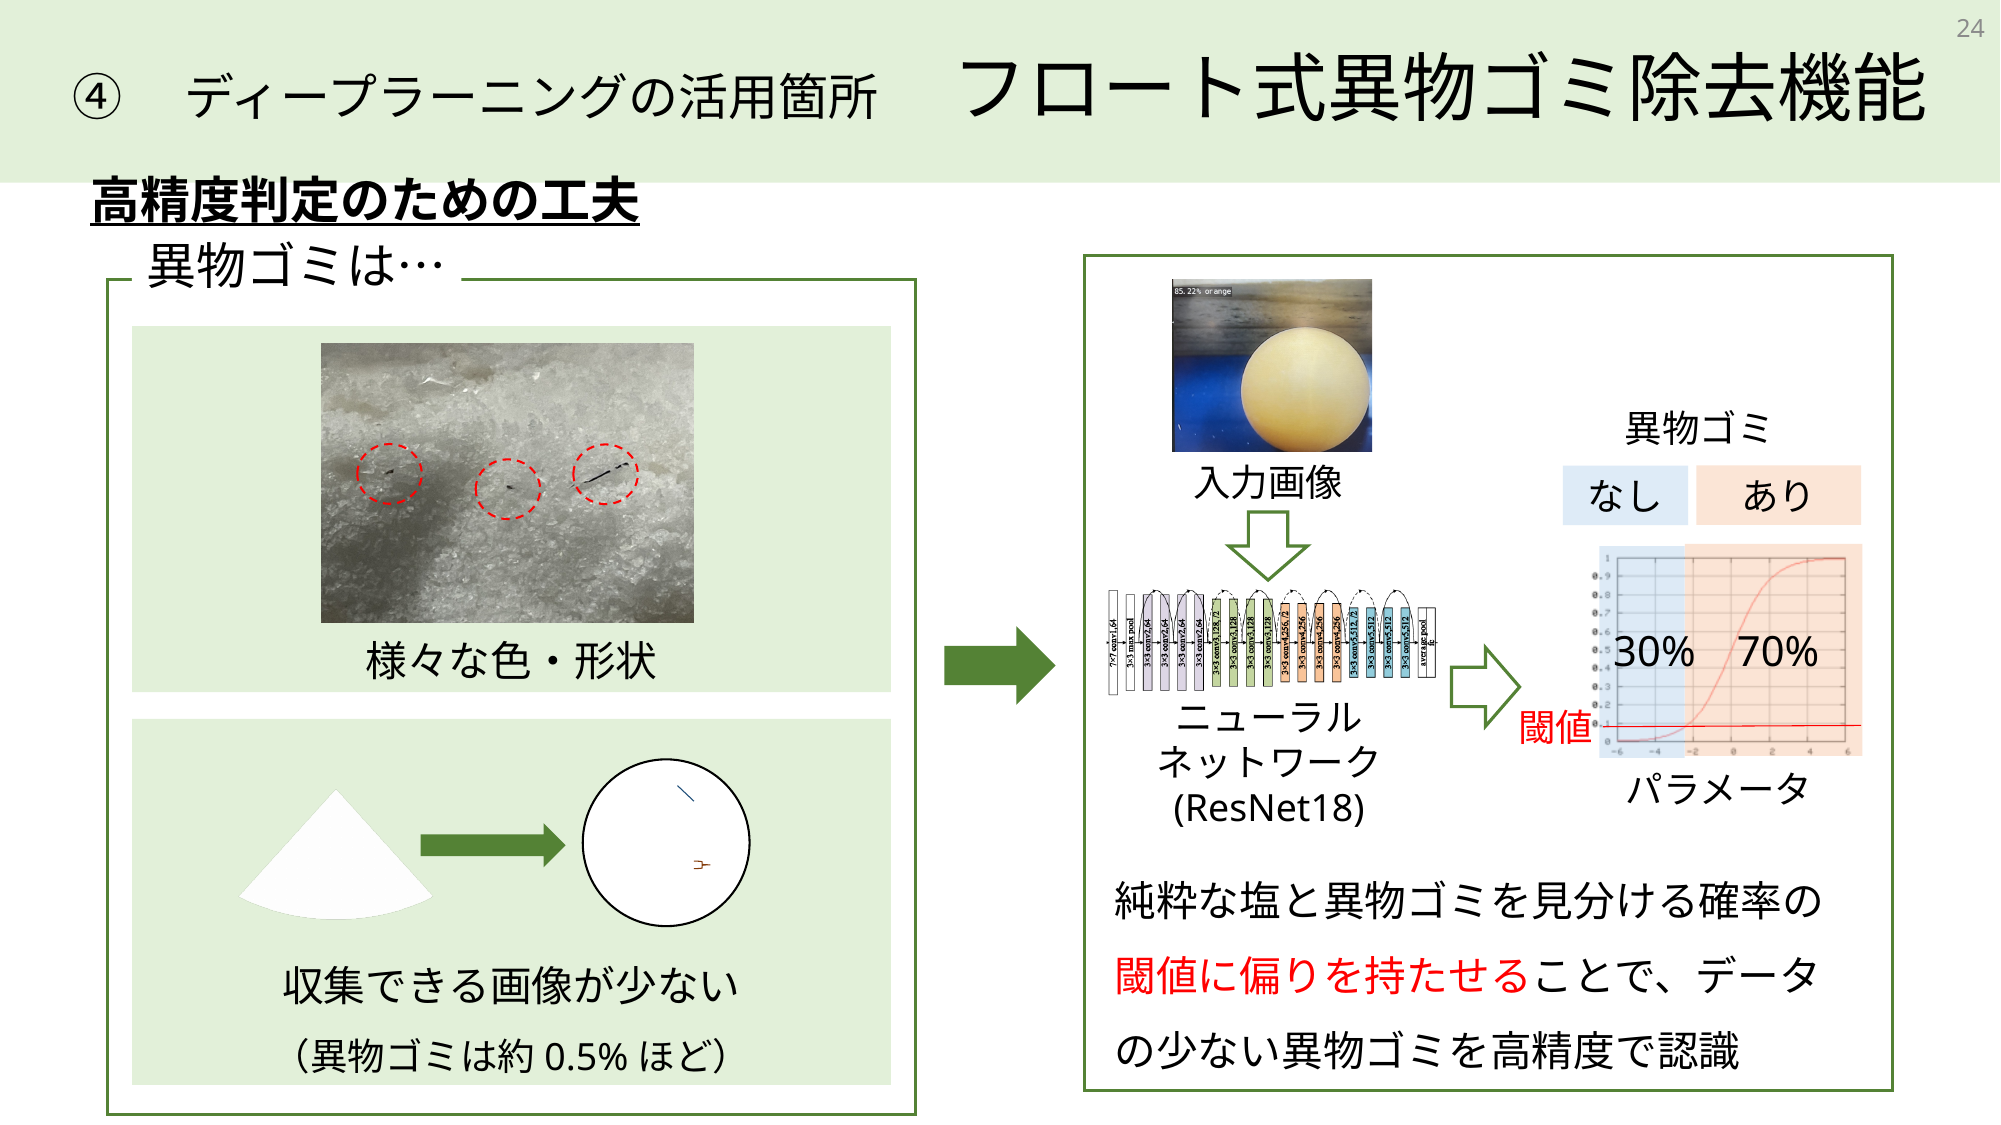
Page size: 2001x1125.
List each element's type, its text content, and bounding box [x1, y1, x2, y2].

text_box あり [1696, 465, 1862, 525]
text_box ニューラル ネットワーク (ResNet18) [1105, 686, 1434, 837]
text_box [677, 785, 694, 802]
text_box [1450, 644, 1521, 730]
text_box 純粋な塩と異物ゴミを見分ける確率の閾値に偏りを持たせることで、データの少ない異物ゴミを高精度で認識 [1099, 842, 1872, 1082]
text_box 異物ゴミは… [131, 237, 462, 302]
text_box 異物ゴミ [1599, 397, 1800, 458]
picture [186, 765, 473, 951]
text_box ④ ディープラーニングの活用箇所 フロート式異物ゴミ除去機能 [0, 0, 2000, 183]
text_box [321, 343, 694, 624]
text_box なし [1562, 465, 1689, 526]
picture [1106, 588, 1438, 700]
text_box [943, 623, 1058, 708]
slide_number 24 [1550, 0, 2000, 60]
text_box [693, 860, 711, 870]
text_box [1083, 254, 1893, 1092]
text_box 閾値 [1502, 696, 1575, 757]
text_box [107, 278, 917, 1116]
text_box [1225, 510, 1311, 582]
text_box 入力画像 [1167, 451, 1369, 512]
text_box [473, 823, 566, 868]
picture [1171, 279, 1373, 452]
picture [1575, 546, 1863, 762]
text_box パラメータ [1562, 758, 1875, 819]
text_box 高精度判定のための工夫 [0, 131, 1032, 237]
